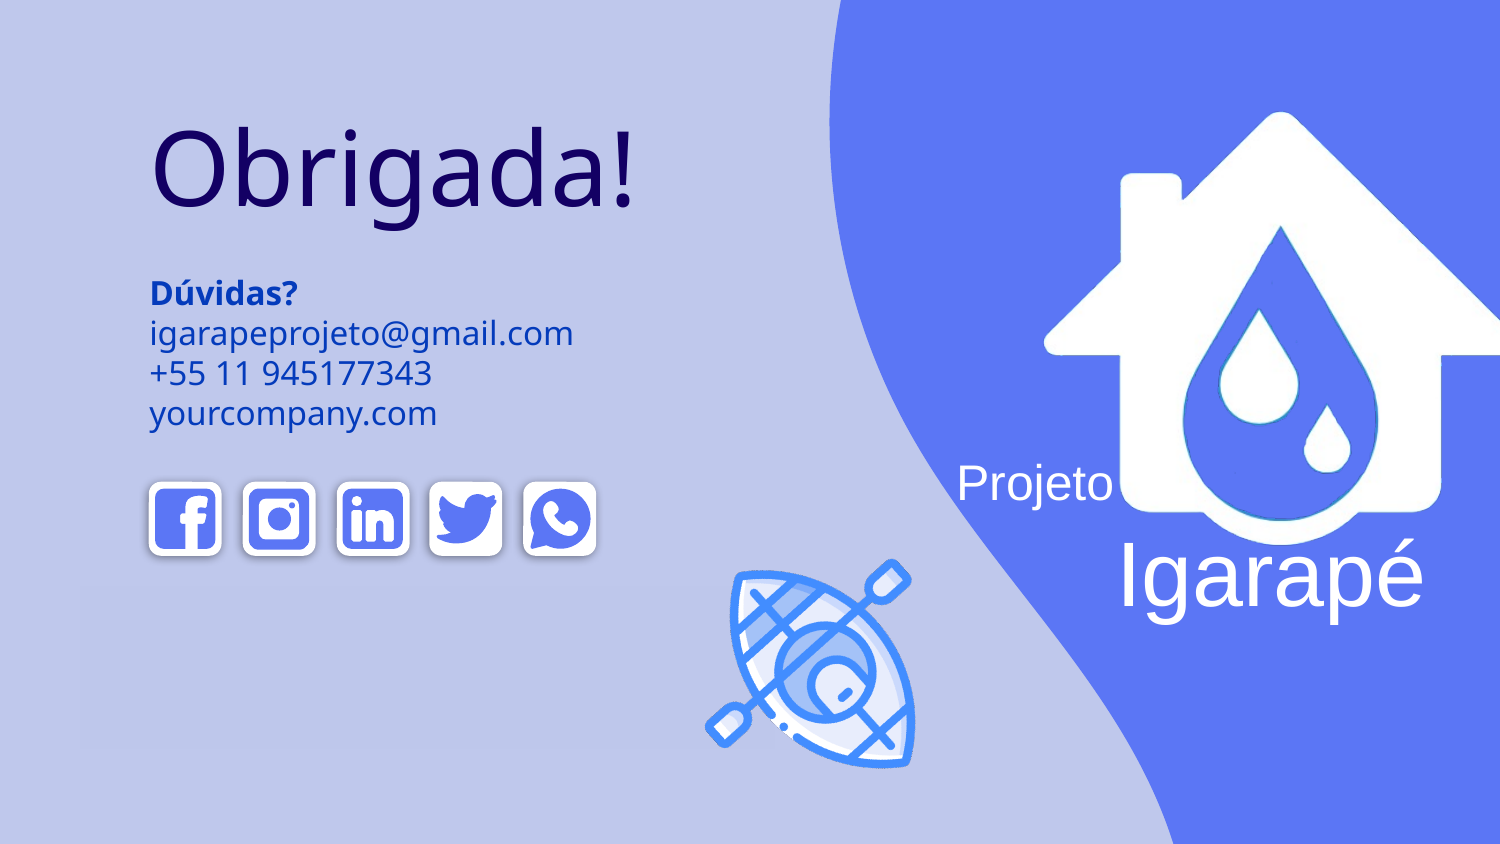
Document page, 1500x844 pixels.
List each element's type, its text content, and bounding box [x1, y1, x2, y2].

title Obrigada! [134, 111, 675, 249]
subtitle Dúvidas? igarapeprojeto@gmail.com +55 11 945177343 yourcompany.com [134, 257, 762, 453]
text_box Projeto [941, 442, 986, 518]
picture [80, 489, 1003, 844]
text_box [148, 481, 222, 556]
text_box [429, 481, 503, 556]
picture [991, 39, 1500, 618]
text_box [336, 481, 410, 556]
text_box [523, 481, 597, 556]
text_box Igarapé [1101, 626, 1500, 633]
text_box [242, 481, 316, 556]
